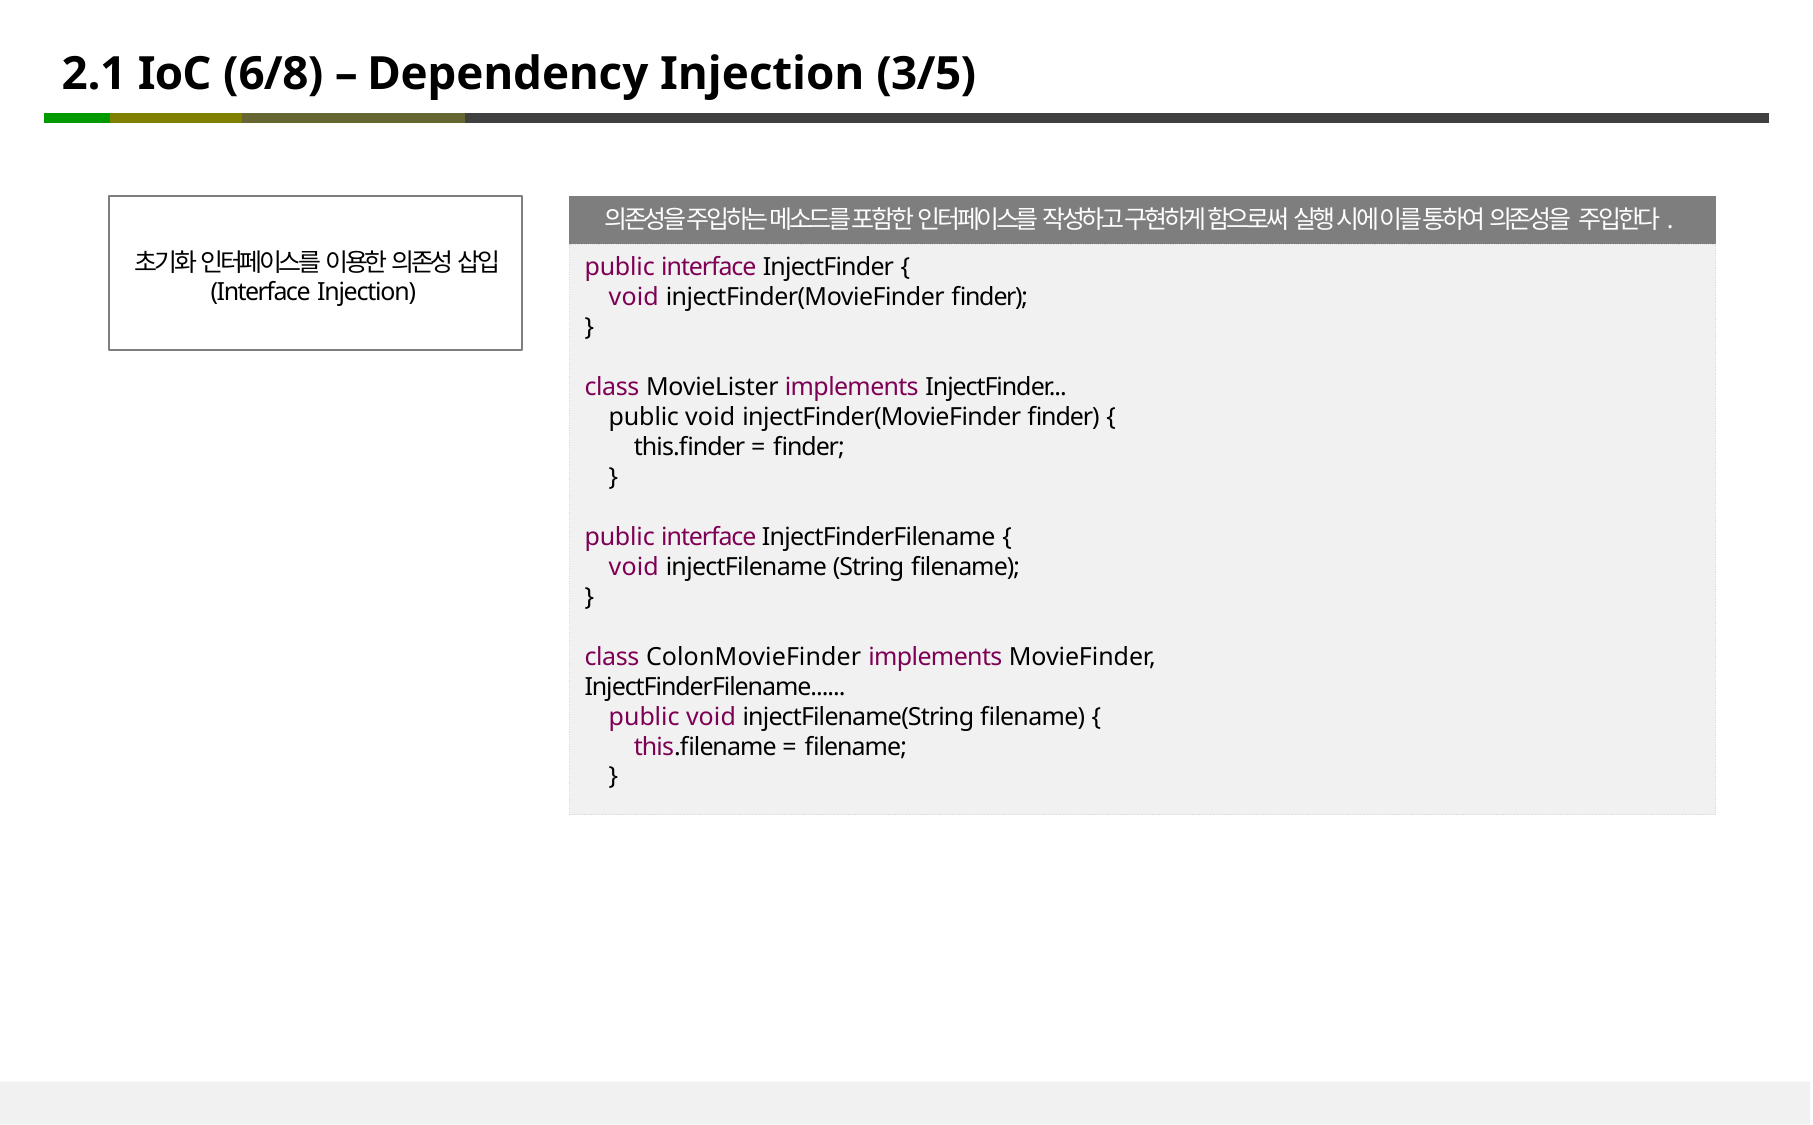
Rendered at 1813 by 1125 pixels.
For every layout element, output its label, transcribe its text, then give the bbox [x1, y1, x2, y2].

text_box [569, 196, 1716, 244]
title 2.1 IoC (6/8) – Dependency Injection (3/5) [59, 41, 1107, 232]
text_box [569, 244, 1716, 815]
text_box public interface InjectFinder { void injectFinder(MovieFinder finder); } class MovieLister implements InjectFinder... public void injectFinder(MovieFinder finder) { this.finder = finder; } public interface InjectFinderFilename { void injectFilename (String filename); } class ColonMovieFinder implements MovieFinder, InjectFinderFilename...... public void injectFilename(String filename) { this.filename = filename; } [582, 248, 1412, 790]
text_box 초기화 인터페이스를 이용한 의존성 삽입 (Interface Injection) [108, 196, 523, 350]
text_box 의존성을 주입하는 메소드를 포함한 인터페이스를 작성하고 구현하게 함으로써 실행 시에 이를 통하여 의존성을 주입한다. [602, 201, 1690, 234]
